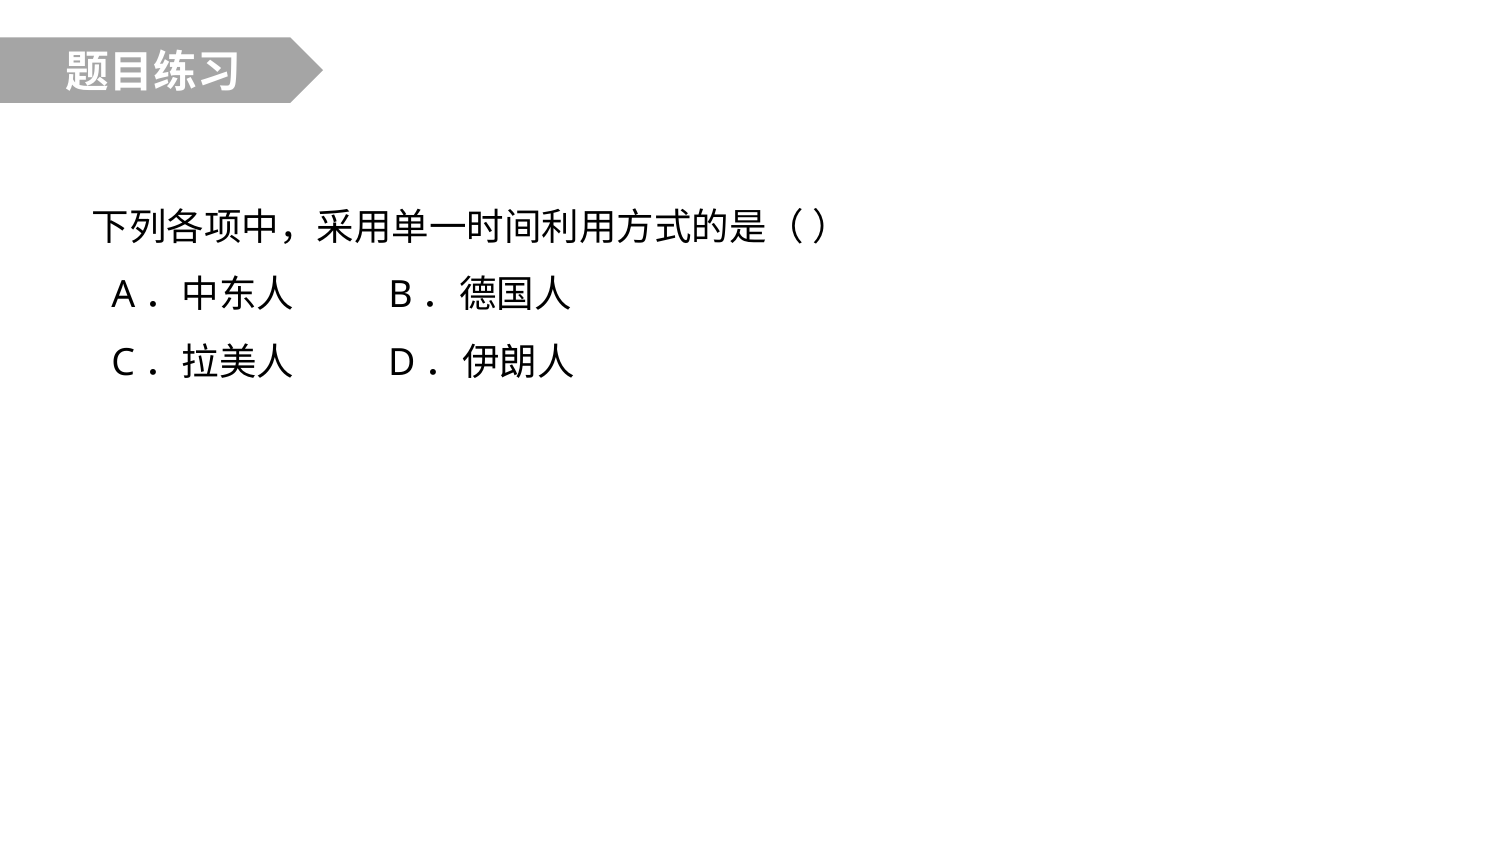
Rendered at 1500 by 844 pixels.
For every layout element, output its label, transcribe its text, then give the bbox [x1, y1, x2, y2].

text_box 下列各项中，采用单一时间利用方式的是（ ） A．中东人 B．德国人 C．拉美人 D．伊朗人 [80, 174, 1431, 389]
text_box 题目练习 [0, 36, 325, 104]
